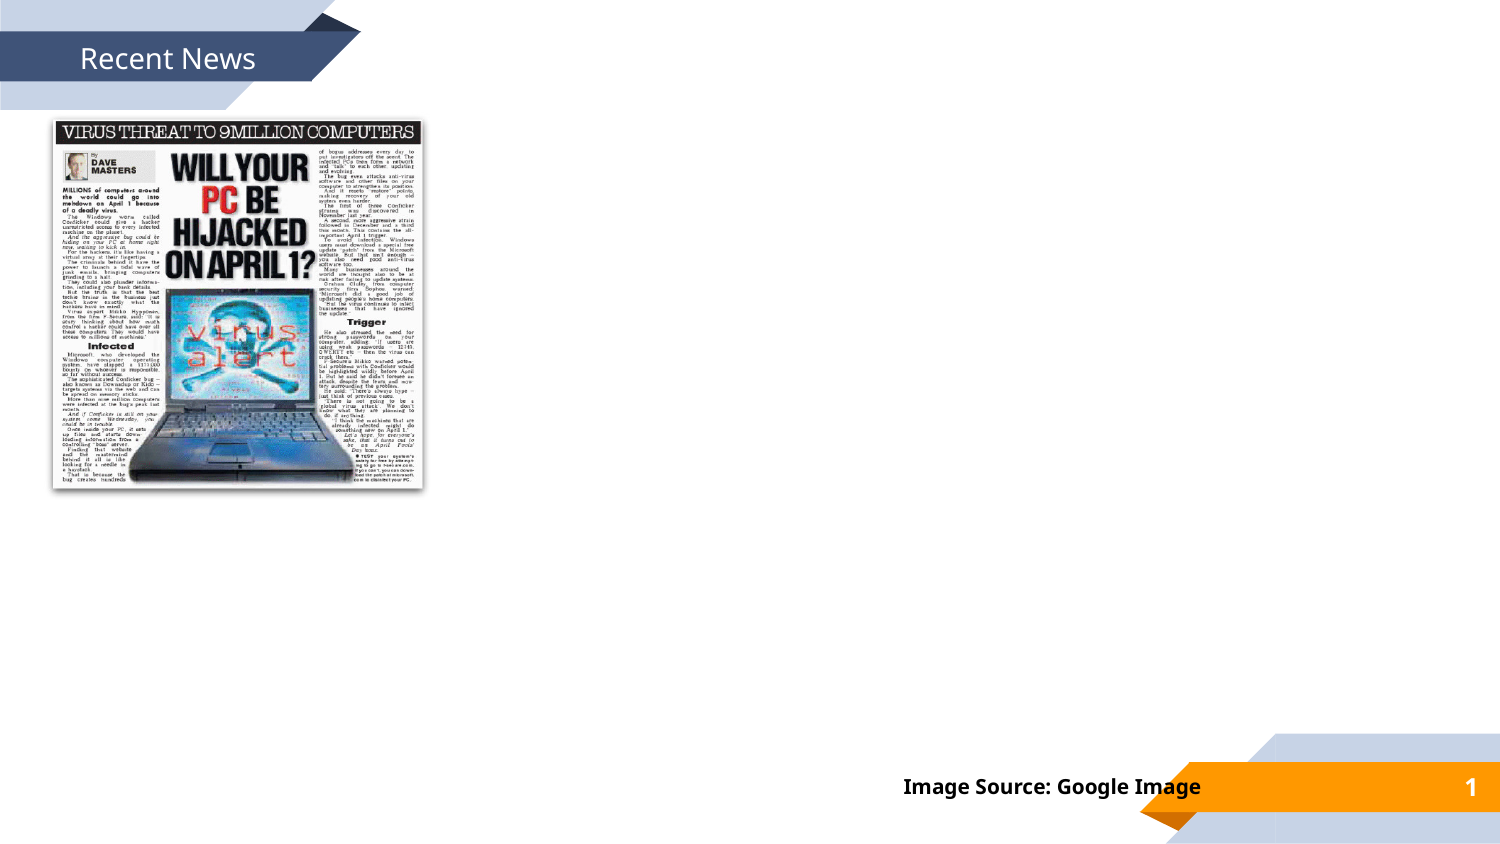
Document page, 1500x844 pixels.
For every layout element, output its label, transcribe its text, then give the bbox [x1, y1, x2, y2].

text_box Recent News [65, 33, 312, 81]
picture [43, 112, 433, 501]
text_box Image Source: Google Image [888, 766, 1250, 806]
slide_number 1 [1249, 760, 1494, 813]
